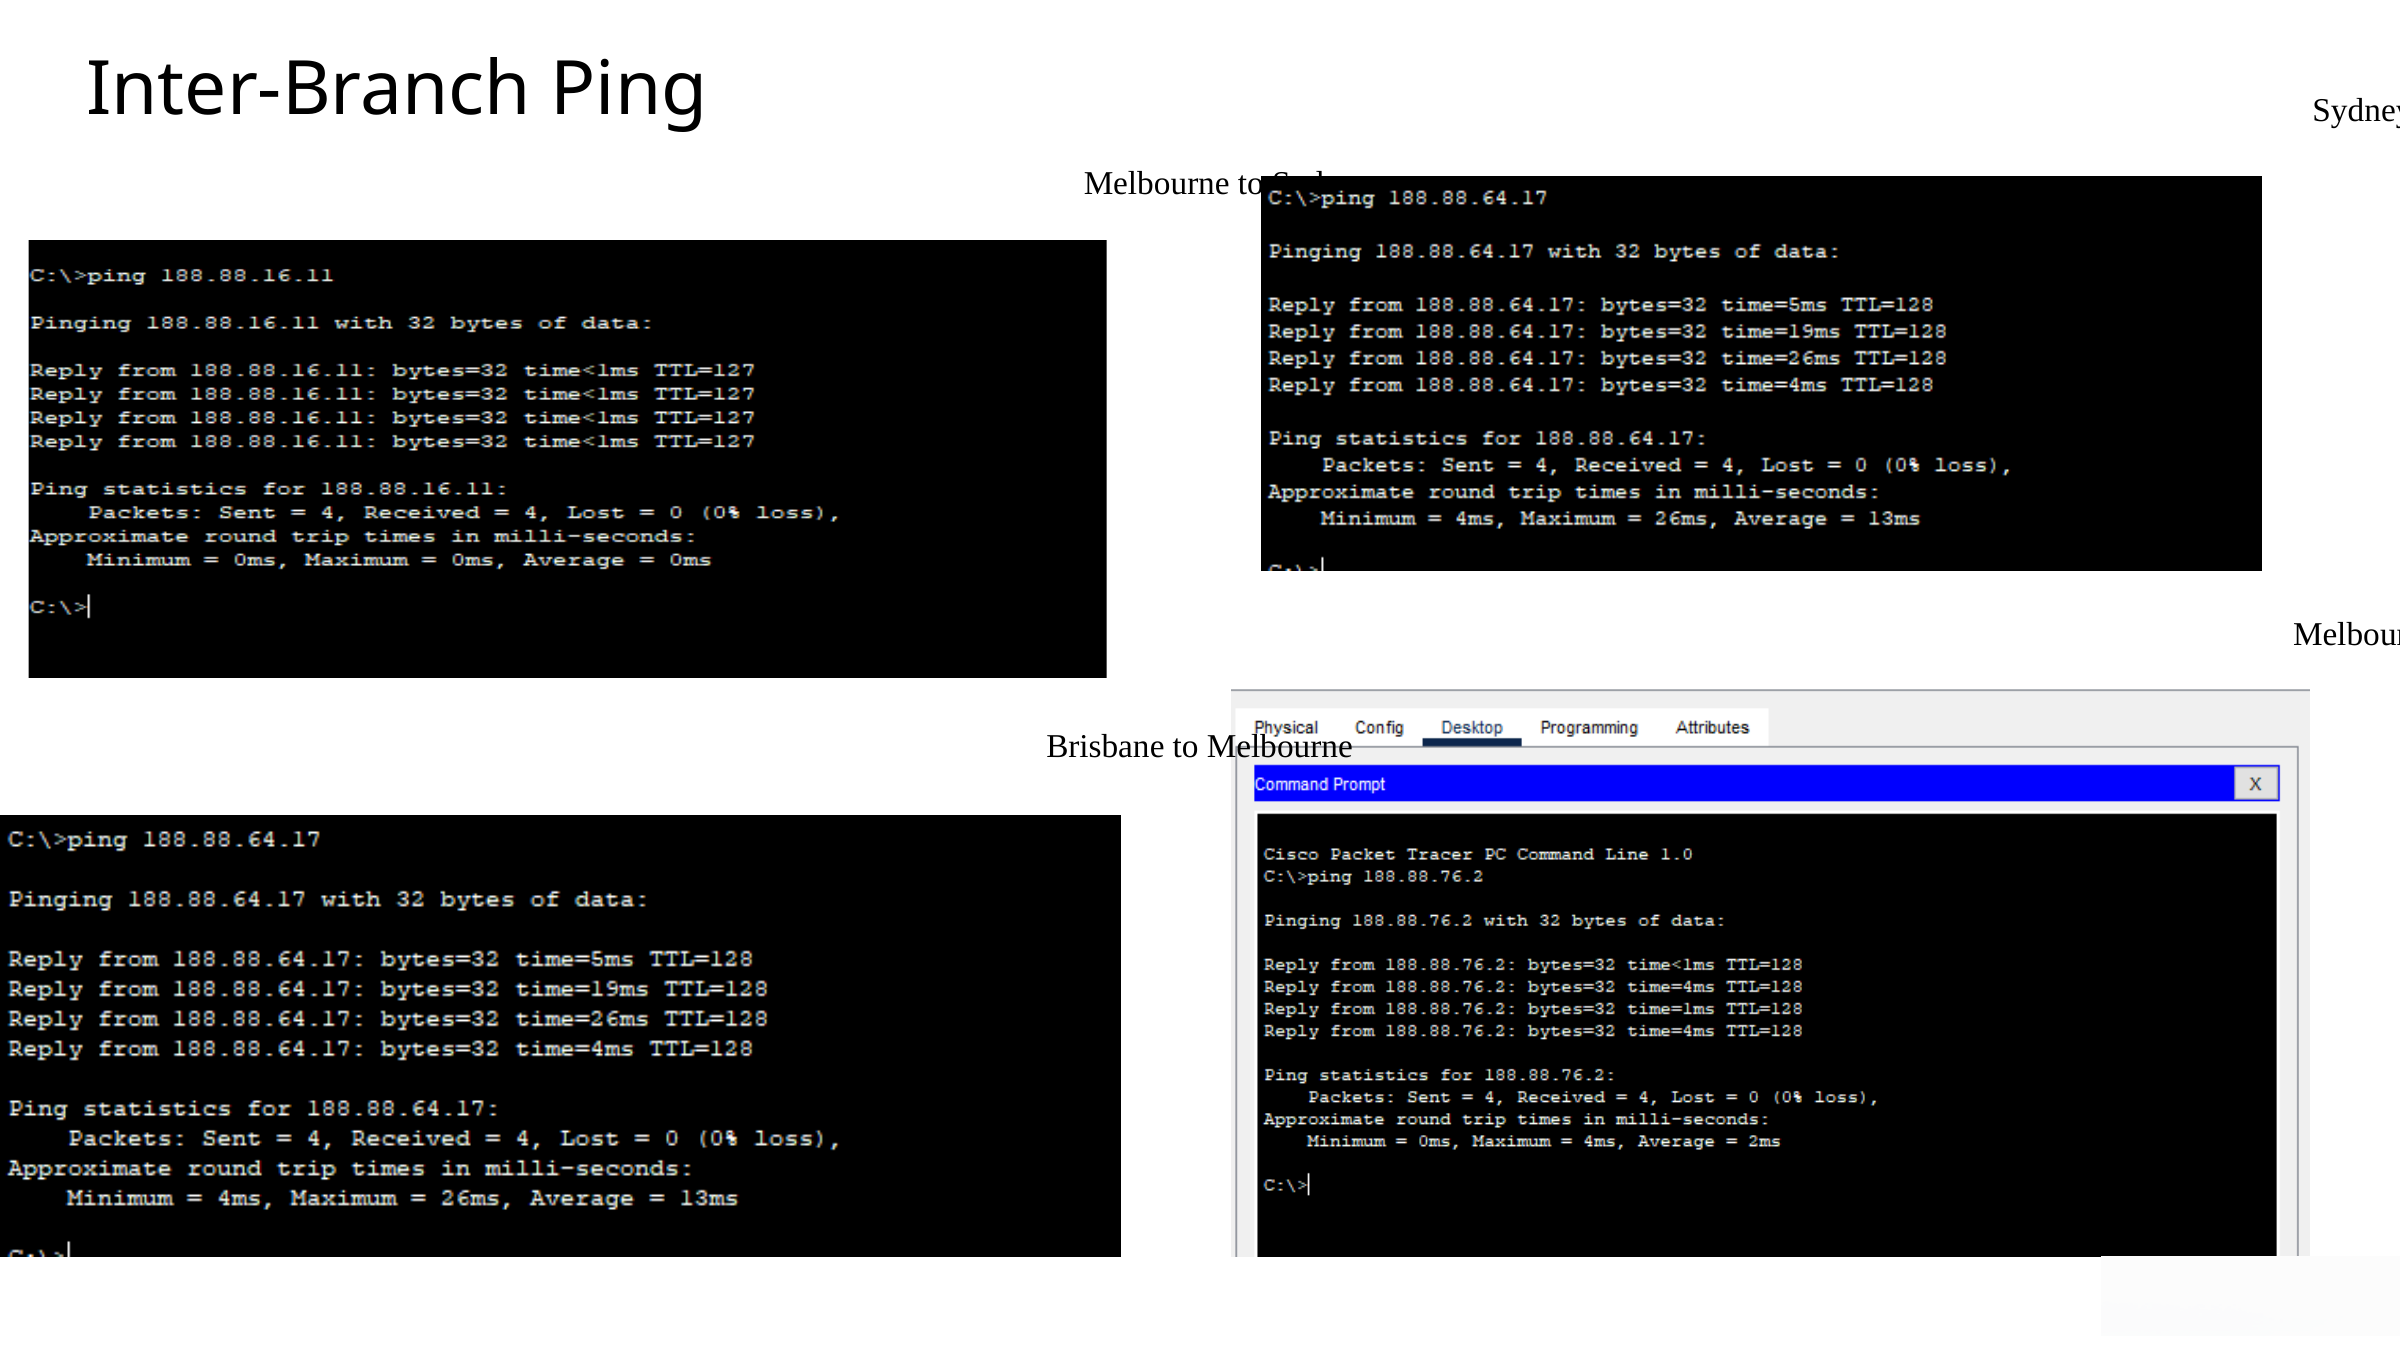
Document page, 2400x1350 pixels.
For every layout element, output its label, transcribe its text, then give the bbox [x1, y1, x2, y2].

picture [0, 815, 1121, 1257]
text_box Brisbane to Melbourne [1031, 717, 1231, 817]
text_box Inter-Branch Ping [71, 25, 723, 137]
picture [1261, 176, 2262, 571]
picture [28, 240, 1107, 678]
text_box Sydney to Melbourne [2297, 81, 2400, 181]
text_box Melbourne to Brisbane [2278, 604, 2400, 705]
picture [1231, 677, 2400, 1339]
text_box Melbourne to Sydney [1068, 153, 1389, 254]
